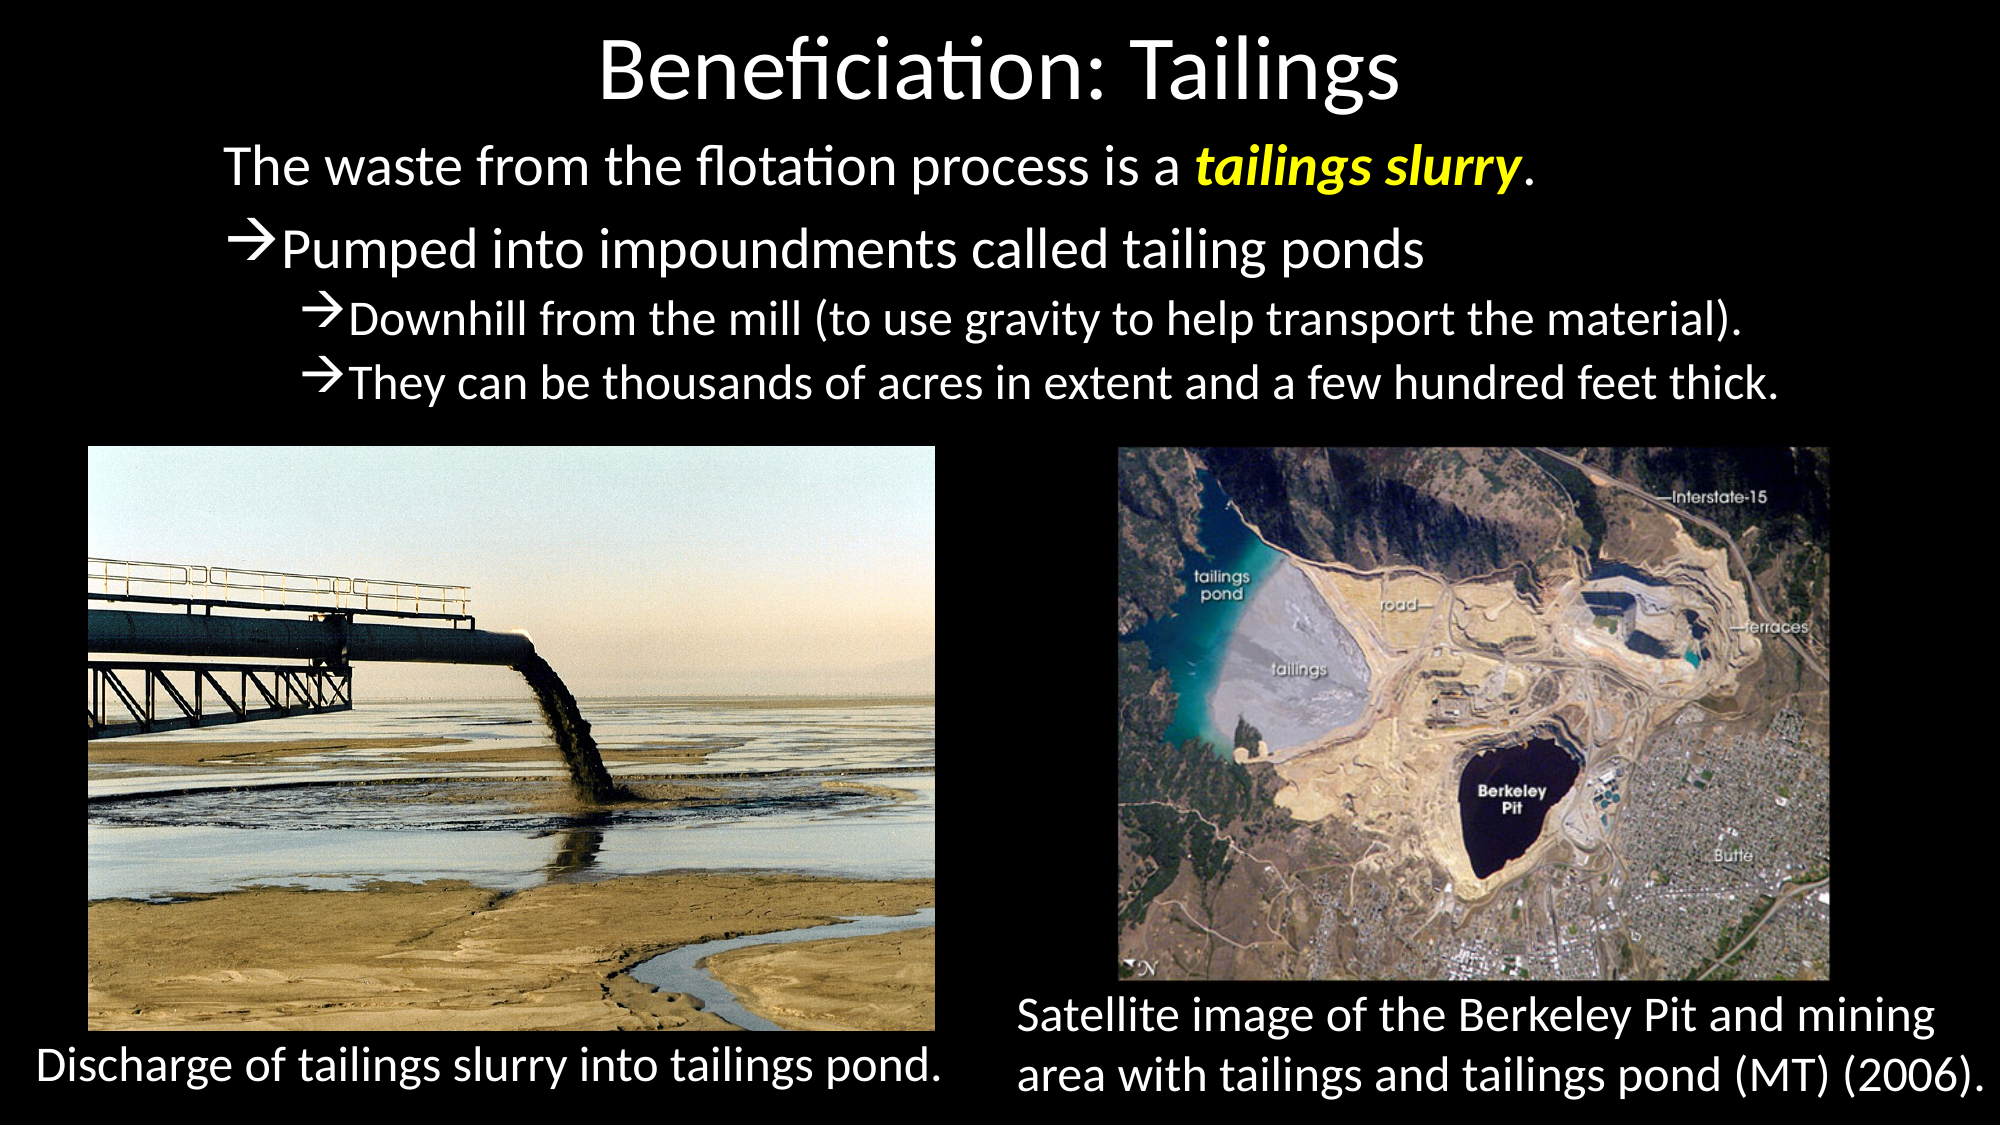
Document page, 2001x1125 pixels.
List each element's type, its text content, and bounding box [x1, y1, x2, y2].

picture [88, 446, 935, 1031]
text_box Beneficiation: Tailings [324, 0, 1675, 126]
list The waste from the flotation process is a tailings slurry. Pumped into impoundments called tailing ponds Downhill from the mill (to use gravity to help transport the material). They can be thousands of acres in extent and a few hundred feet thick. [208, 127, 1873, 472]
picture [1117, 446, 1831, 982]
text_box Discharge of tailings slurry into tailings pond. [20, 1024, 1002, 1099]
text_box Satellite image of the Berkeley Pit and mining area with tailings and tailings pond (MT) (2006). [1001, 974, 2000, 1110]
